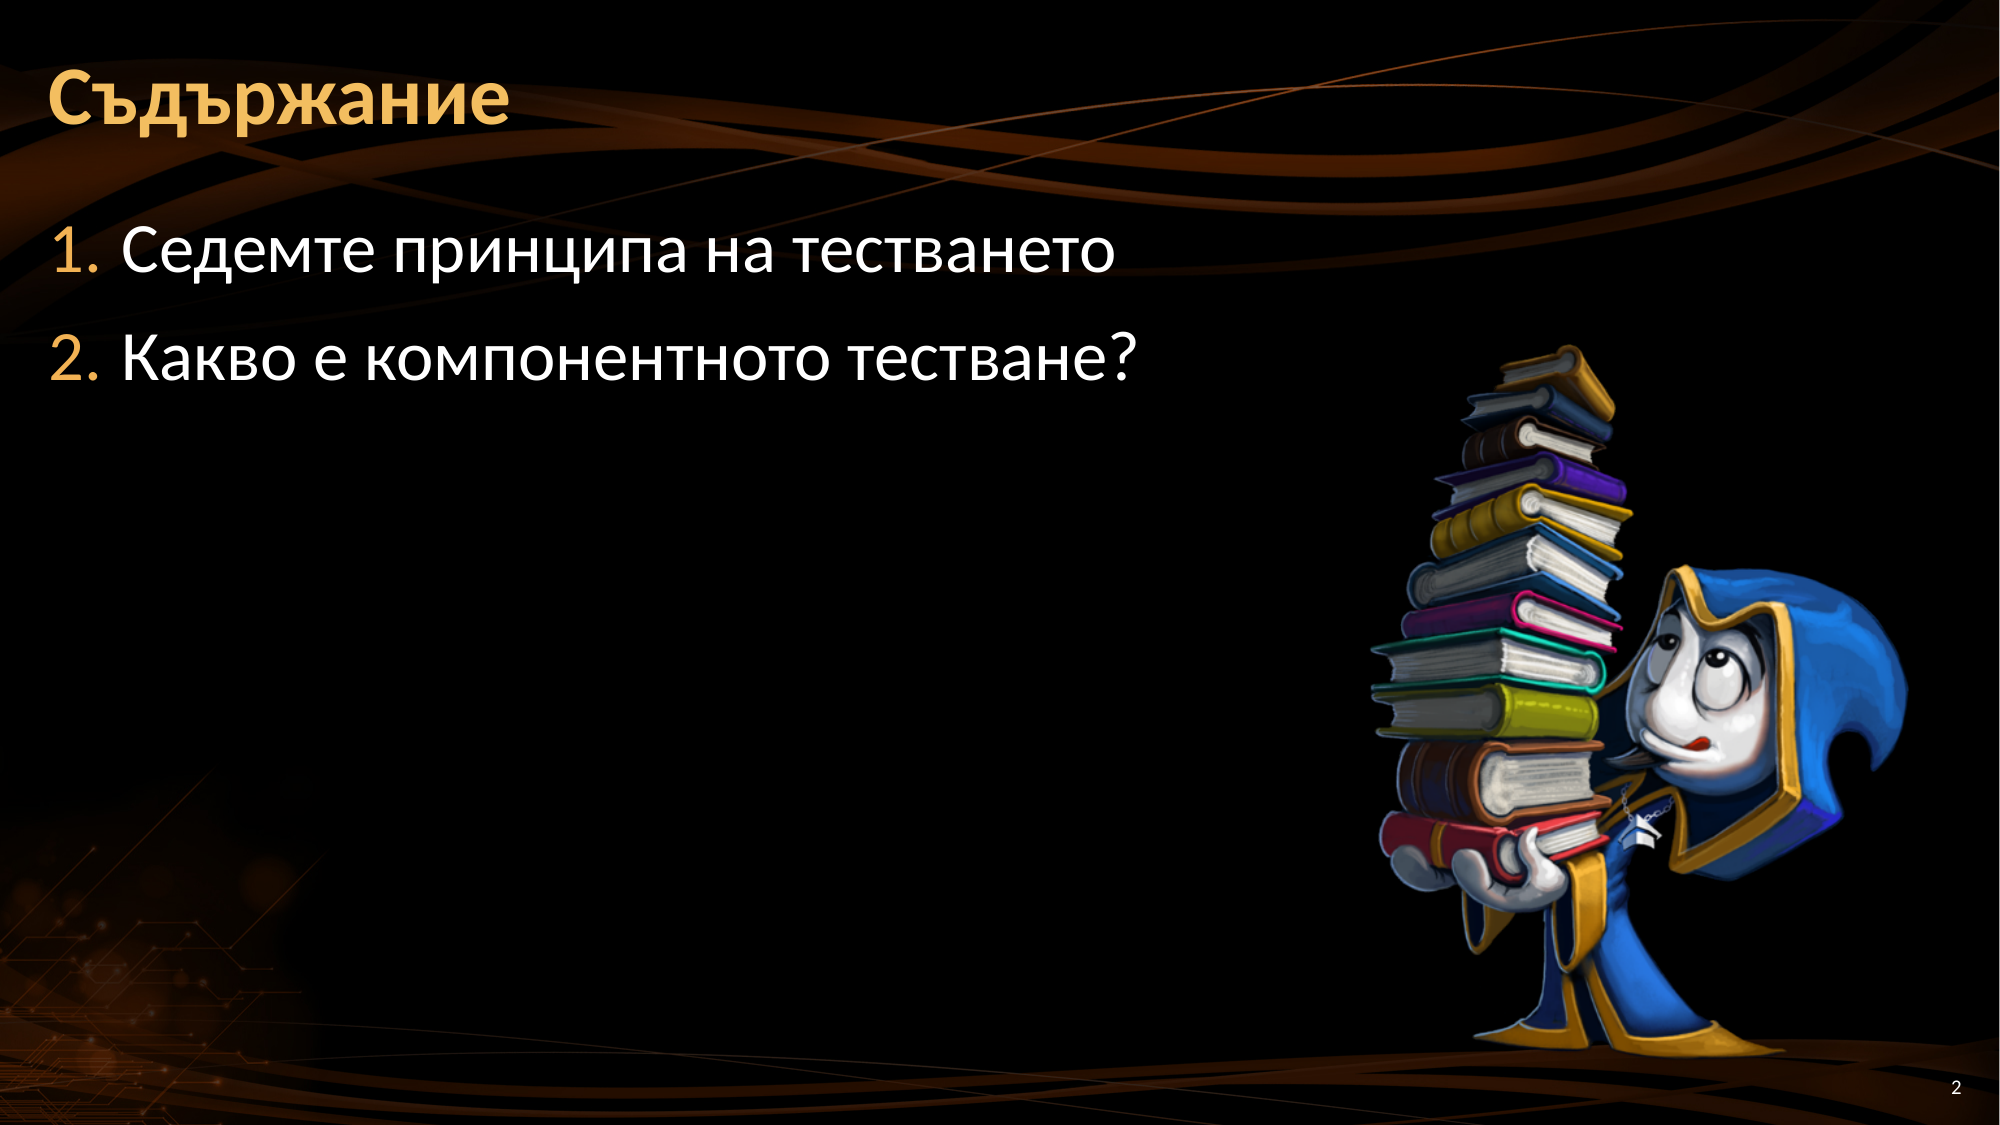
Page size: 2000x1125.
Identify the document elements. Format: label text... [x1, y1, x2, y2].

title Съдържание [30, 6, 1602, 189]
picture [0, 0, 2000, 1125]
list Седемте принципа на тестването Какво е компонентното тестване? [31, 195, 1968, 1103]
